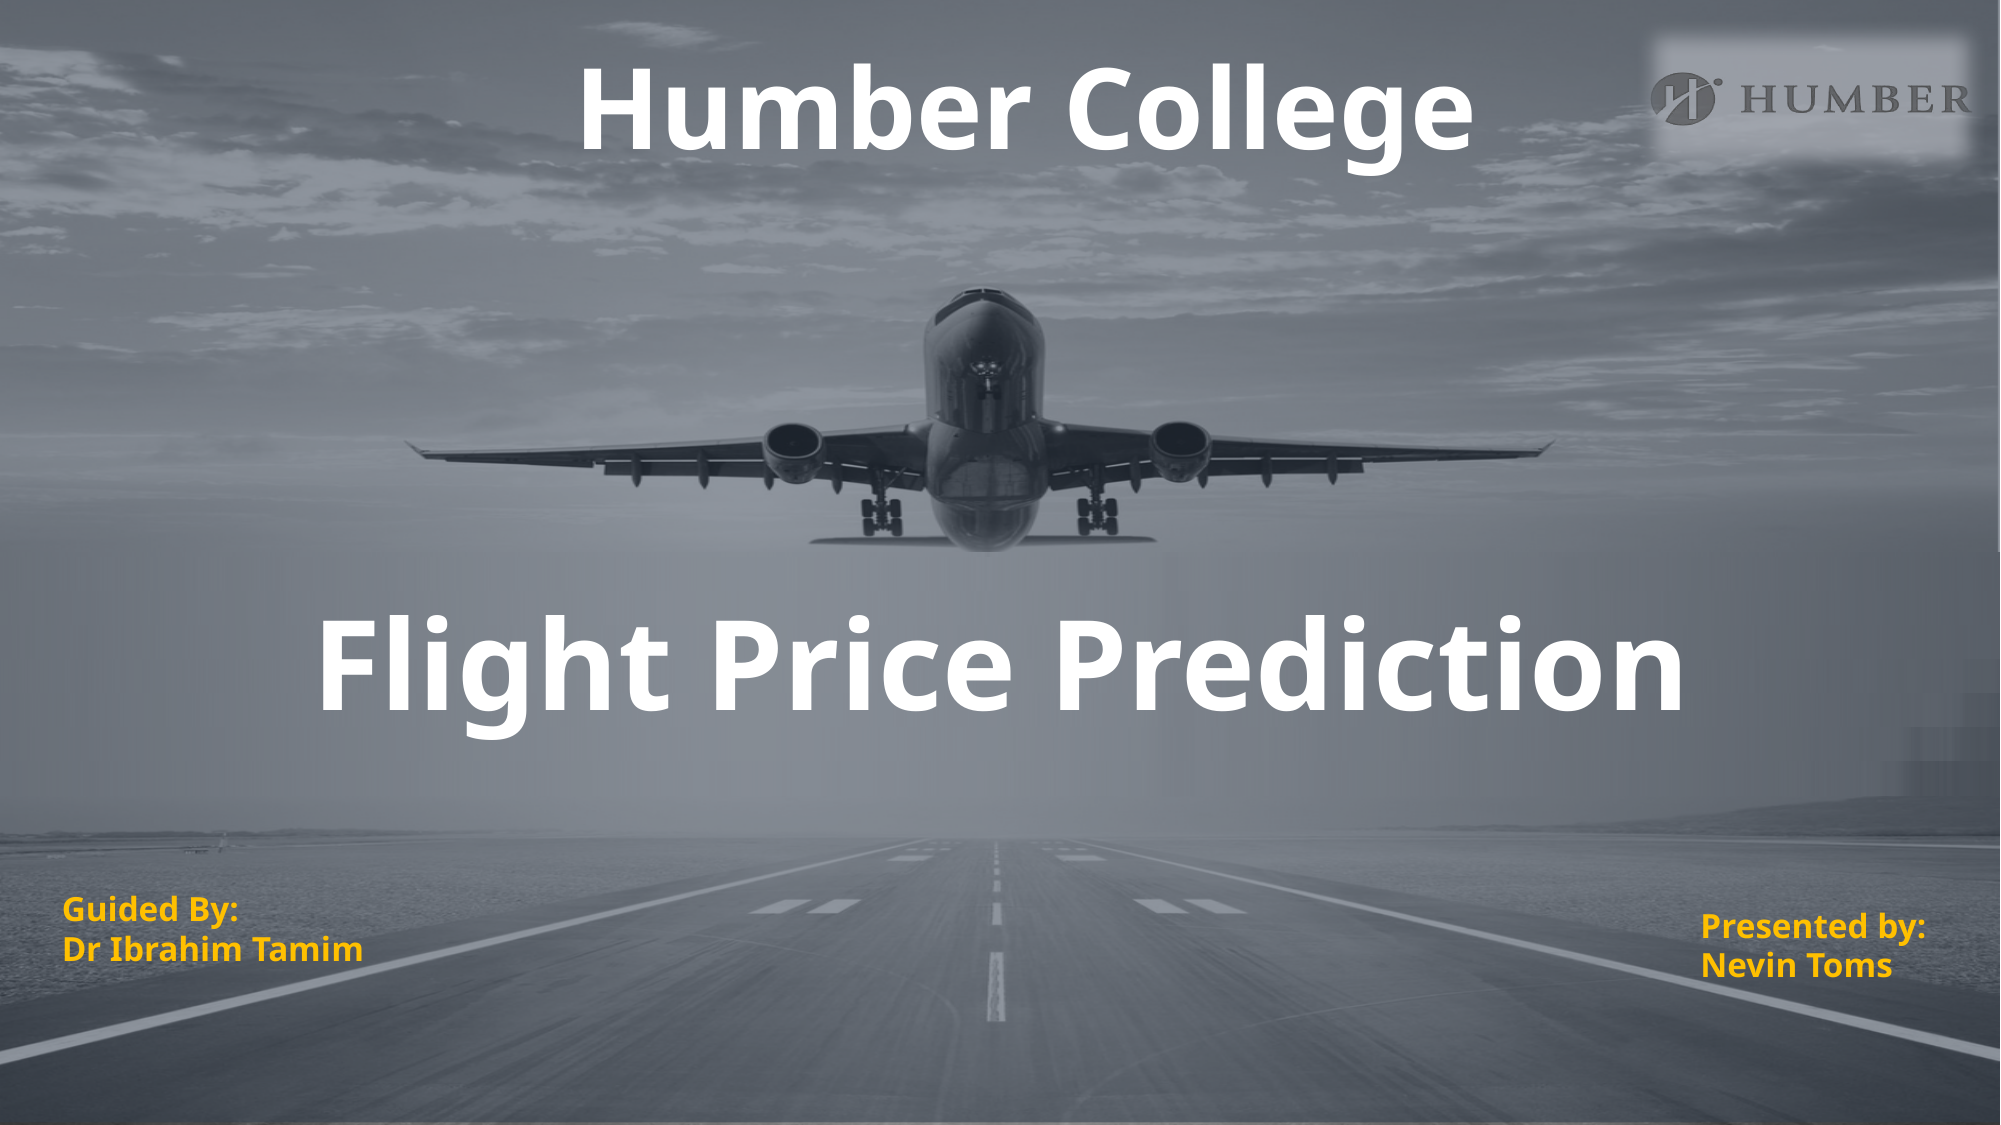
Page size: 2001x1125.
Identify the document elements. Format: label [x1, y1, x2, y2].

list [0, 796, 2000, 1125]
picture [0, 0, 2000, 796]
